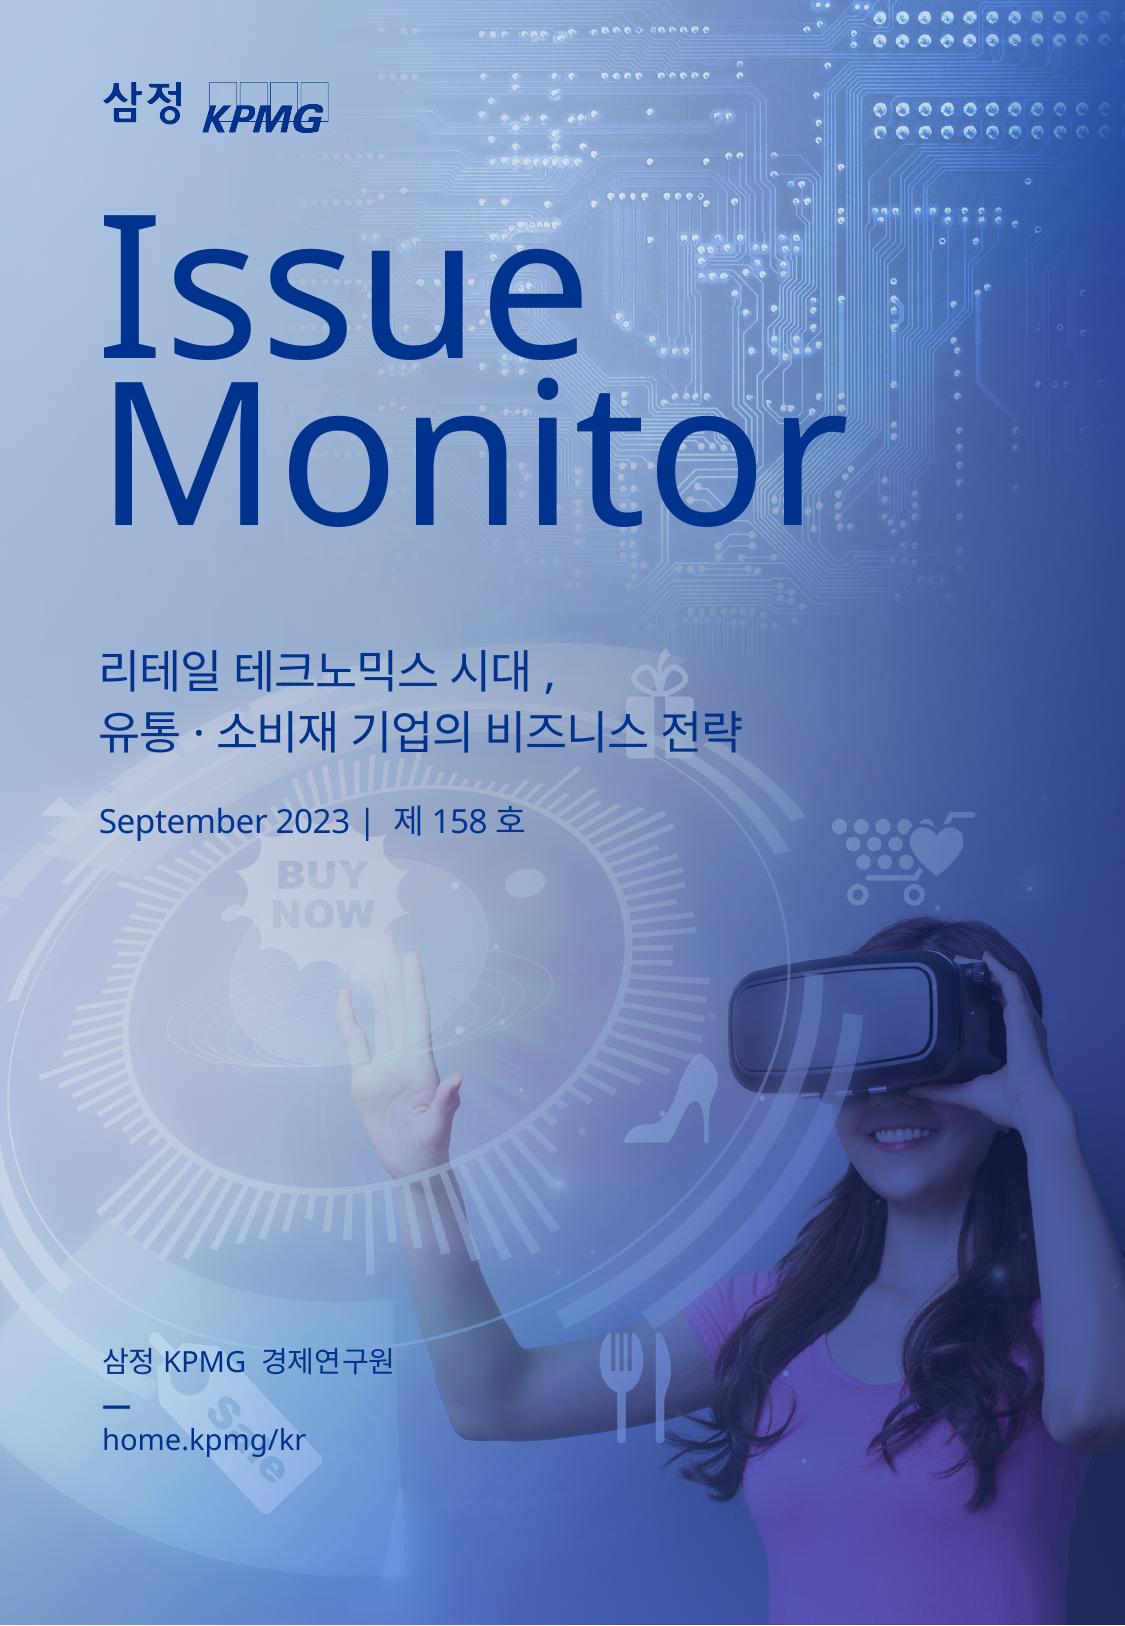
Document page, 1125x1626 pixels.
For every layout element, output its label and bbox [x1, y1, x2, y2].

text_box [96, 224, 1071, 1466]
picture [0, 0, 1125, 1625]
